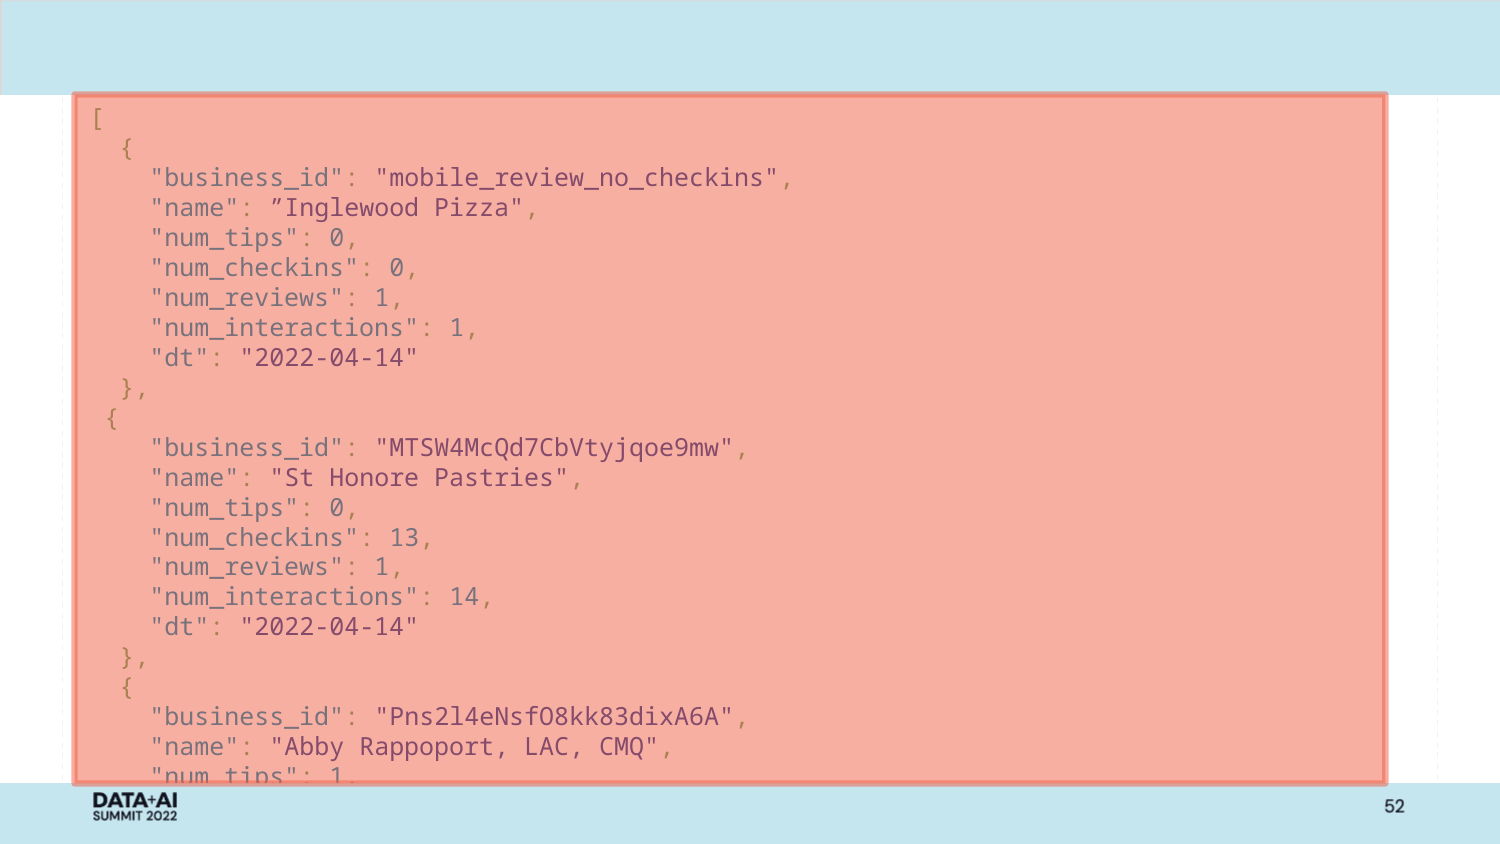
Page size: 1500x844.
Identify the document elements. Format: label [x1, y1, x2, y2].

picture [0, 0, 1500, 95]
picture [0, 783, 1500, 844]
text_box [72, 103, 1387, 781]
